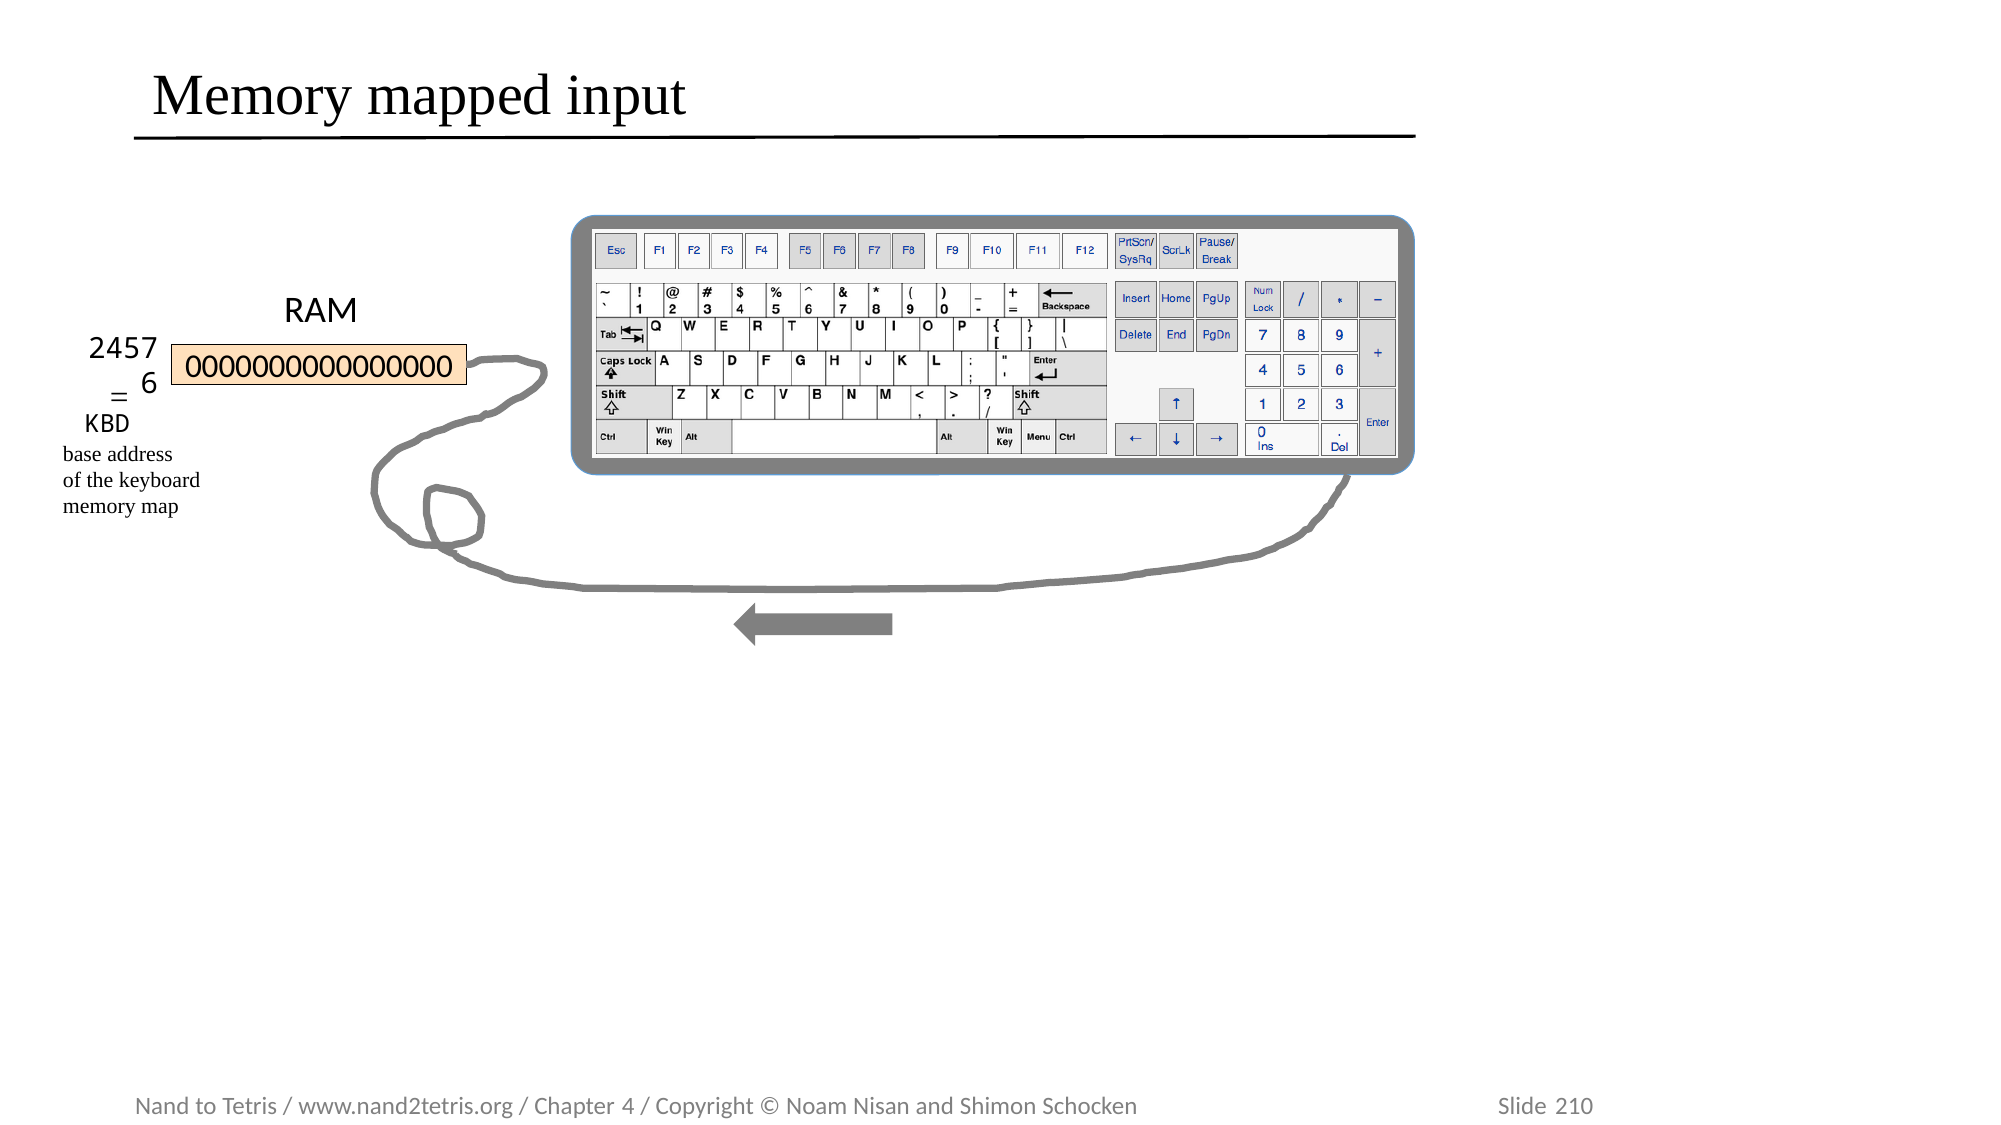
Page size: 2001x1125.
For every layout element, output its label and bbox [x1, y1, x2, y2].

text_box [44, 215, 1415, 646]
title [137, 48, 1417, 144]
